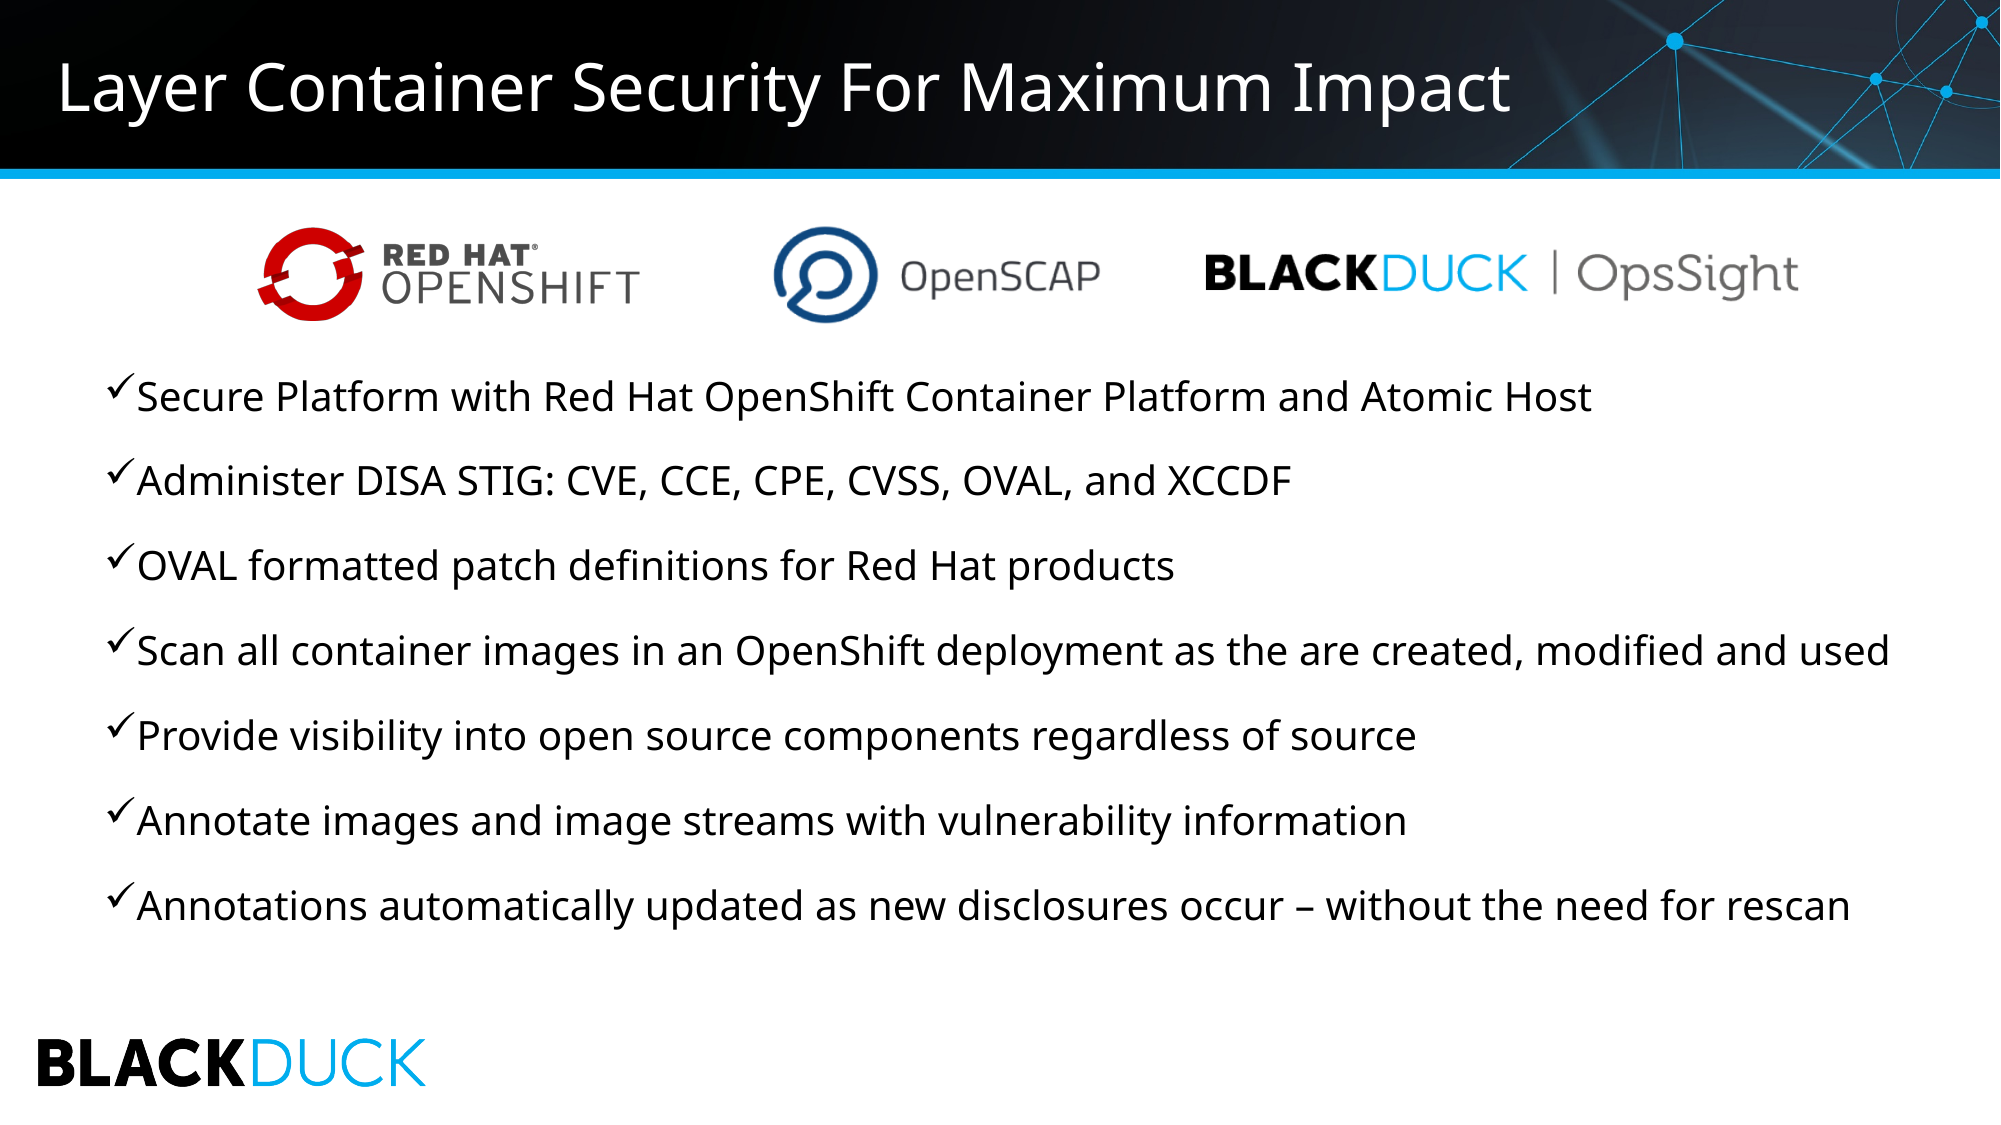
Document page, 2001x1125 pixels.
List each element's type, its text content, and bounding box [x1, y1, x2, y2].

picture [1205, 239, 1823, 309]
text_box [257, 217, 1133, 331]
picture [38, 1037, 426, 1088]
list Secure Platform with Red Hat OpenShift Container Platform and Atomic Host Administer DISA STIG: CVE, CCE, CPE, CVSS, OVAL, and XCCDF OVAL formatted patch definitions for Red Hat products Scan all container images in an OpenShift deployment as the are created, modified and used Provide visibility into open source components regardless of source Annotate images and image streams with vulnerability information Annotations automatically updated as new disclosures occur – without the need for rescan [89, 318, 1910, 981]
picture [0, 0, 2000, 169]
title Layer Container Security For Maximum Impact [41, 23, 1941, 157]
